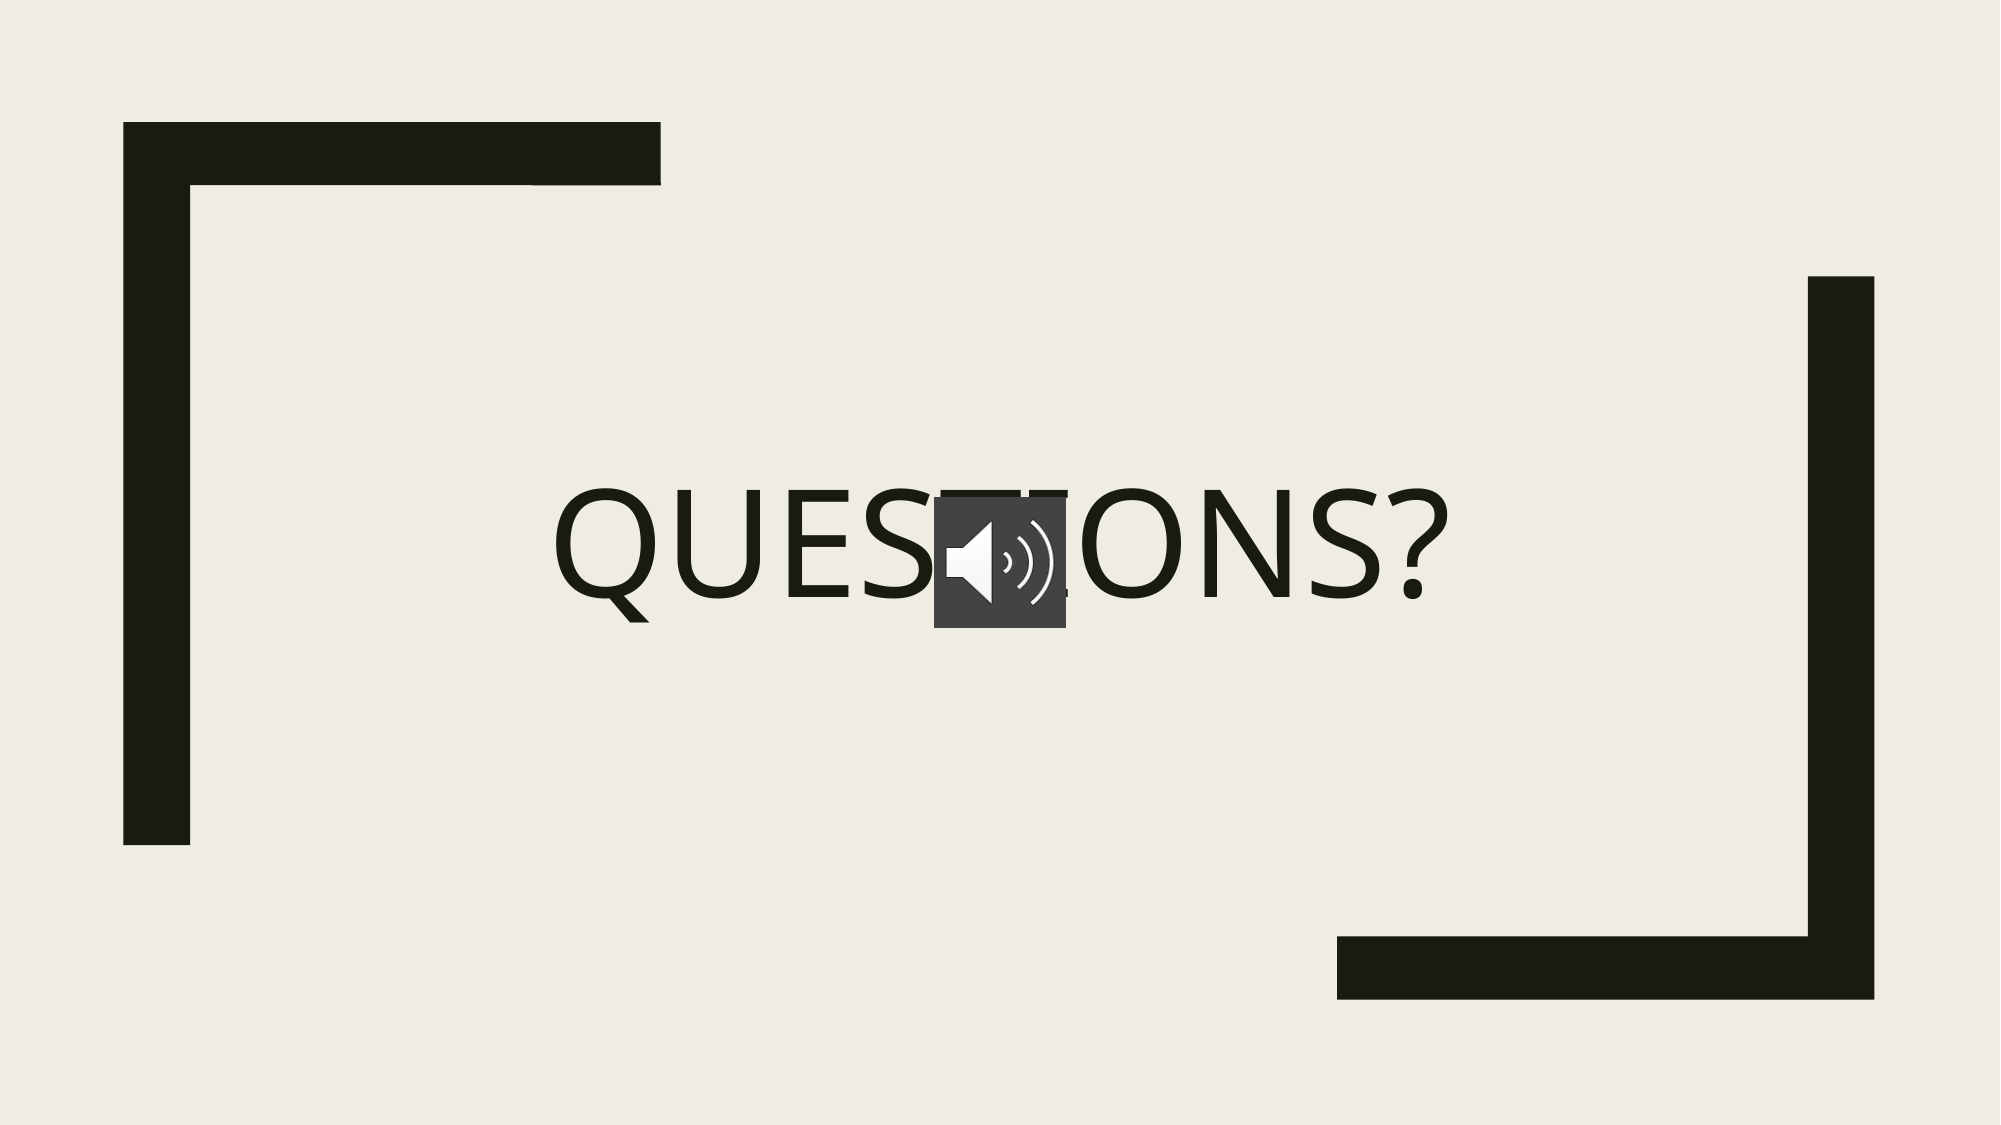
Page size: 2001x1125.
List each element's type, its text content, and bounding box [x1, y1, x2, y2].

picture [933, 495, 1067, 630]
title Questions? [314, 293, 1686, 638]
